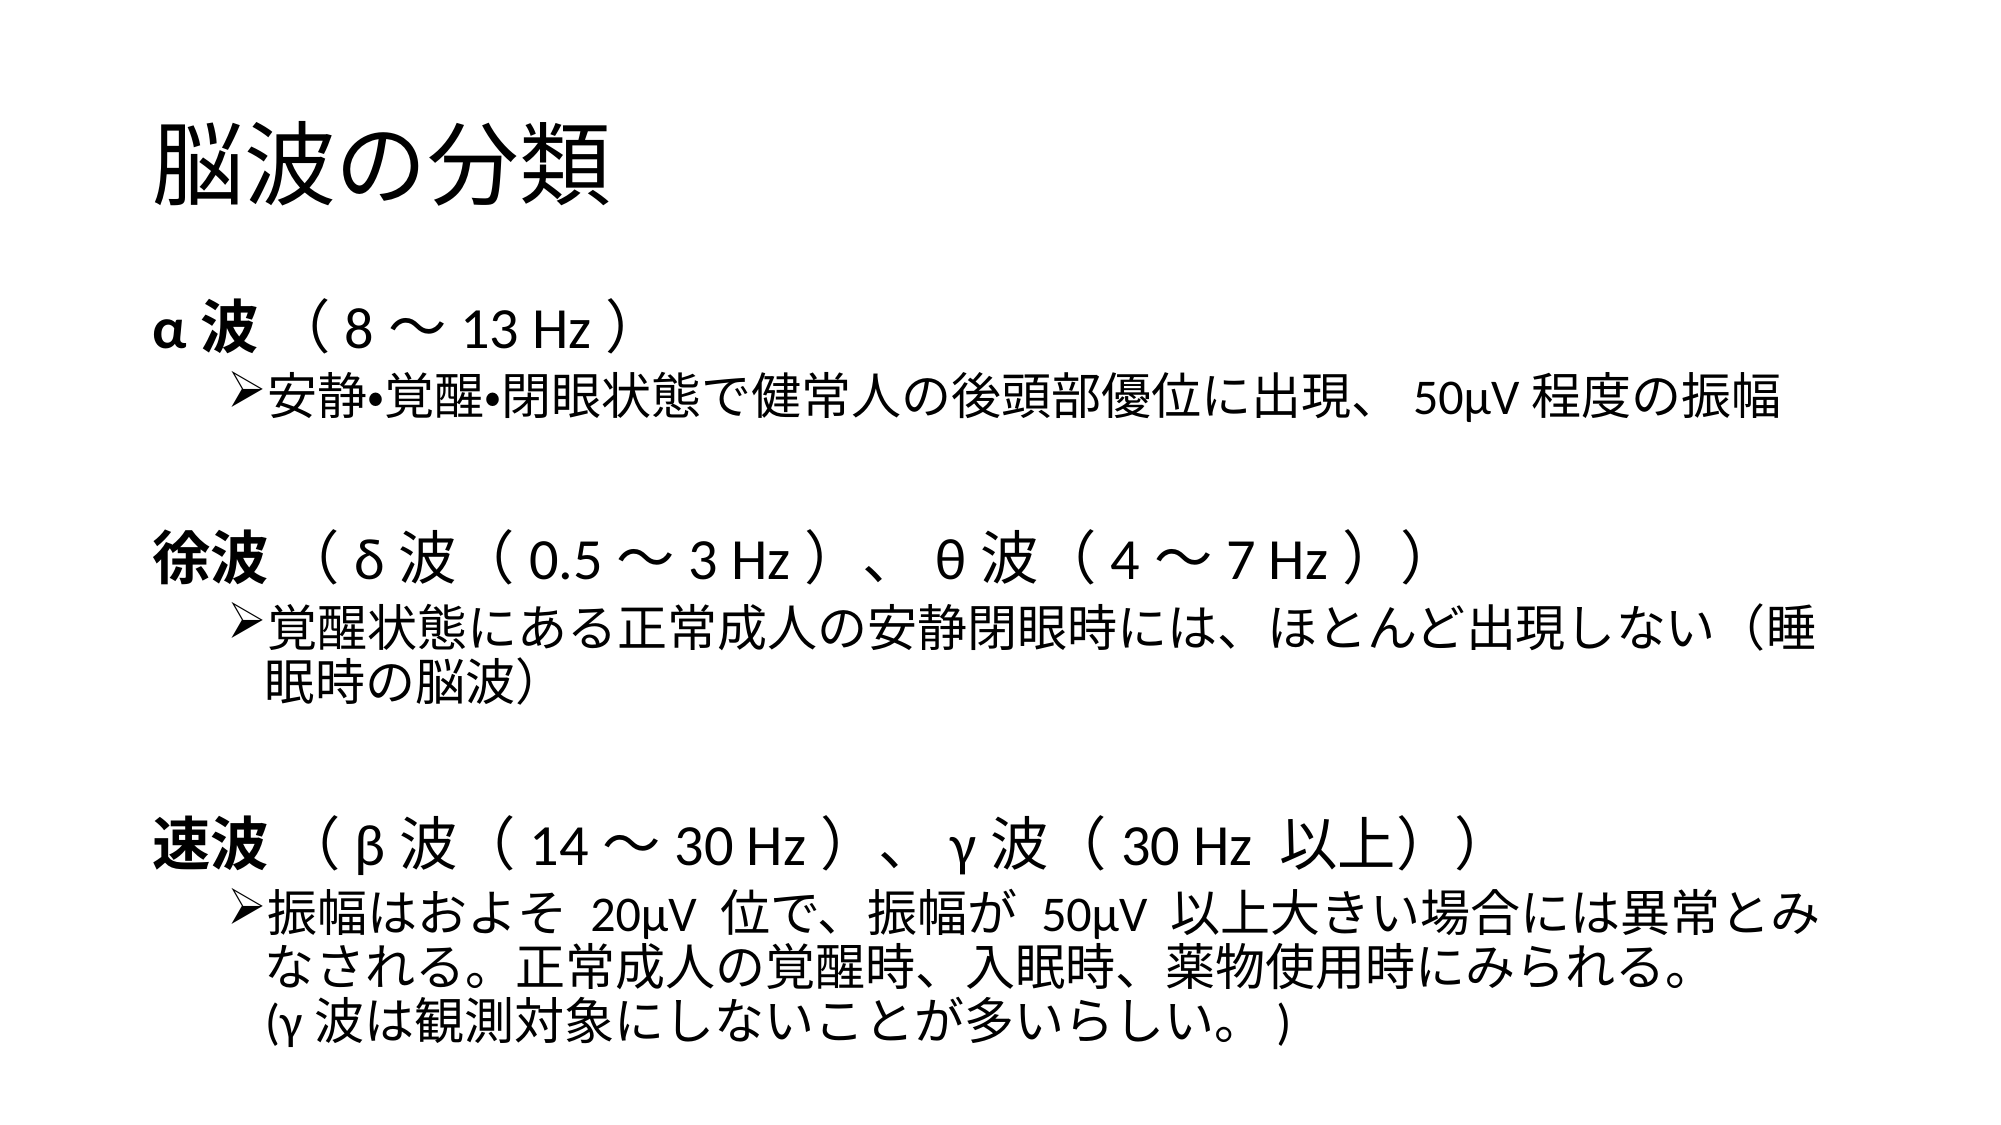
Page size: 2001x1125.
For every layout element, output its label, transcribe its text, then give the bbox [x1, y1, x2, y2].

title 脳波の分類 [137, 59, 1863, 278]
list α波 （8～13 Hz） 安静・覚醒・閉眼状態で健常人の後頭部優位に出現、50μV程度の振幅 徐波 （δ波（0.5～3 Hz）、θ波（4～7 Hz）） 覚醒状態にある正常成人の安静閉眼時には、ほとんど出現しない（睡眠時の脳波） 速波 （β波（14～30 Hz）、γ波（30 Hz 以上）） 振幅はおよそ 20μV 位で、振幅が 50μV 以上大きい場合には異常とみなされる。正常成人の覚醒時、入眠時、薬物使用時にみられる。 (γ波は観測対象にしないことが多いらしい。) [137, 290, 1863, 1074]
